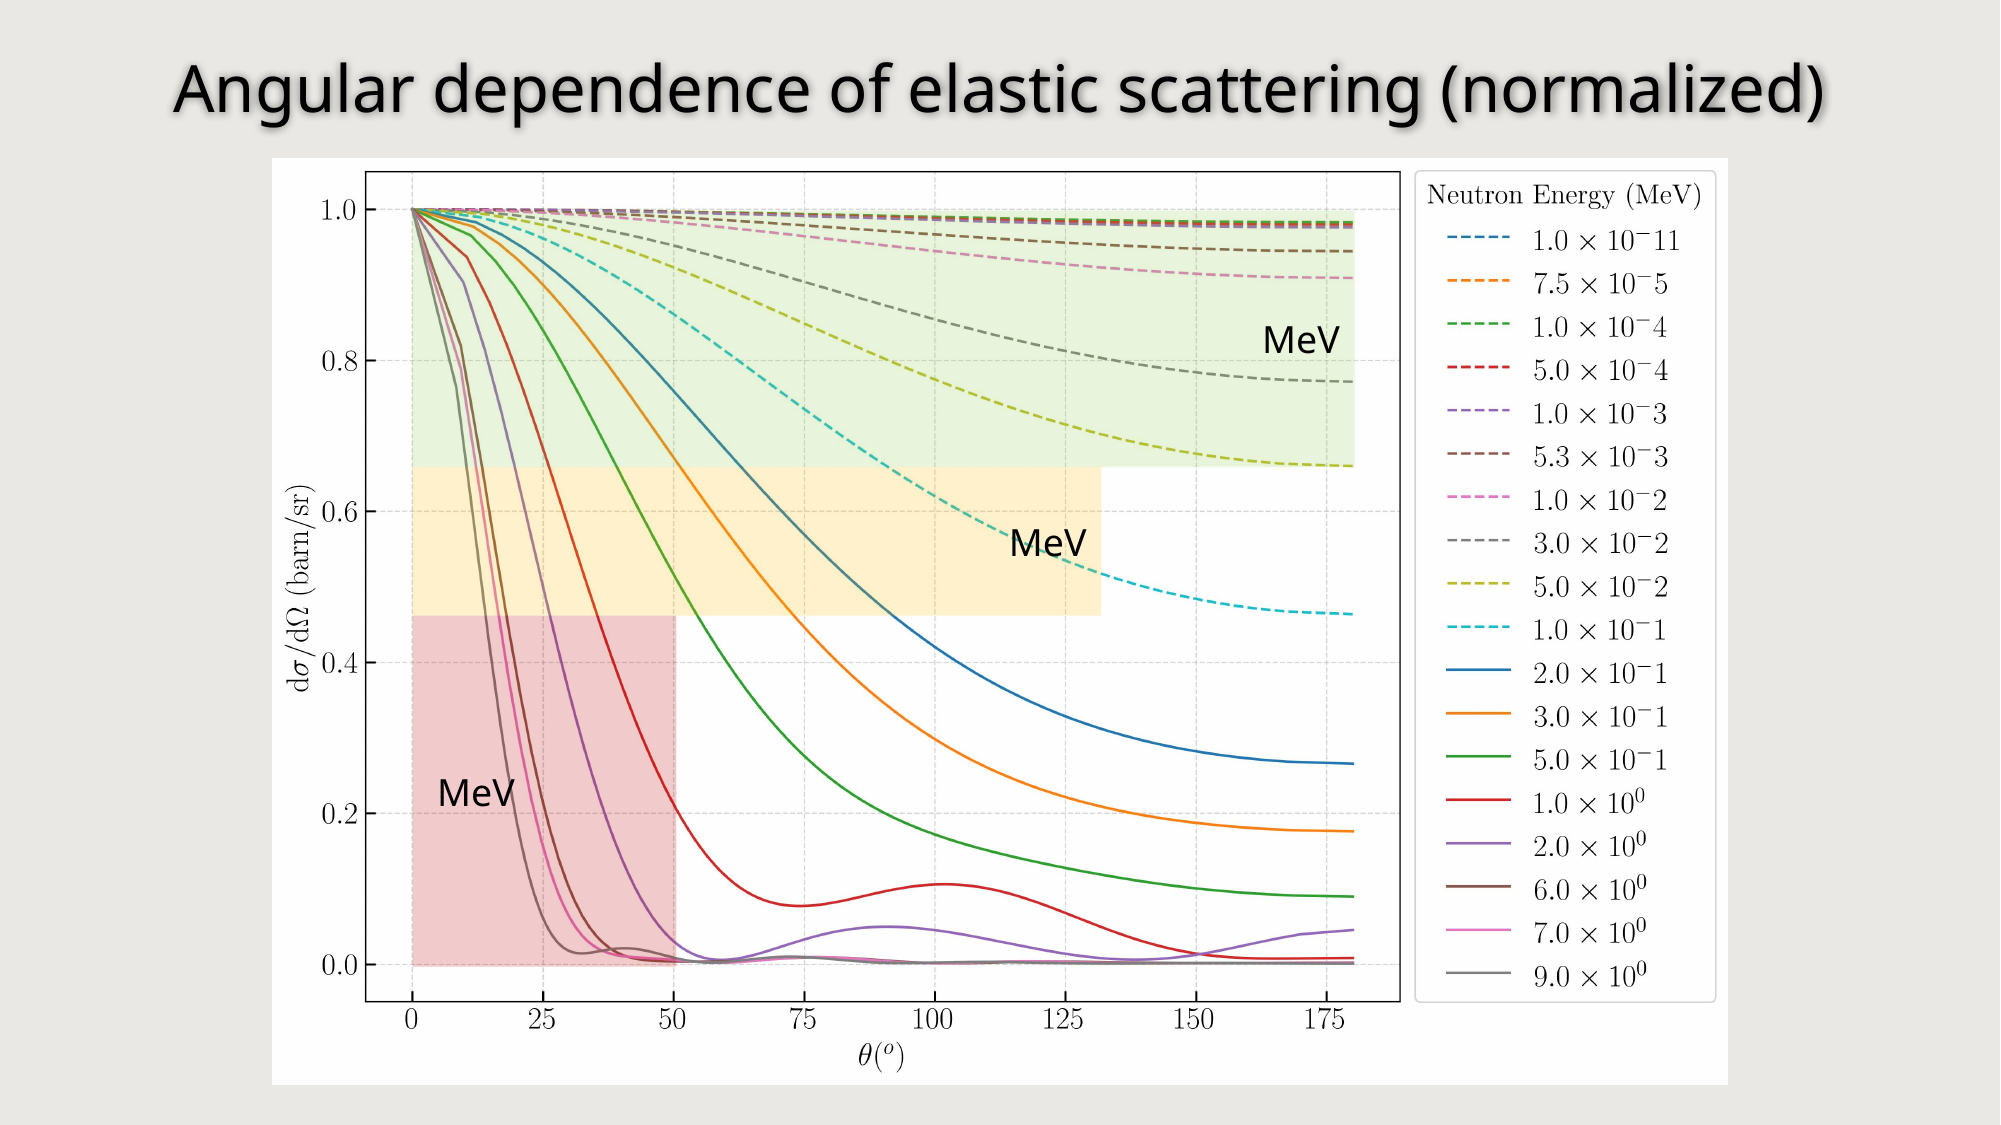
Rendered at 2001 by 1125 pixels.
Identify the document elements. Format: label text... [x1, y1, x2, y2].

title Angular dependence of elastic scattering (normalized) [150, 40, 1850, 143]
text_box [272, 157, 1728, 1085]
